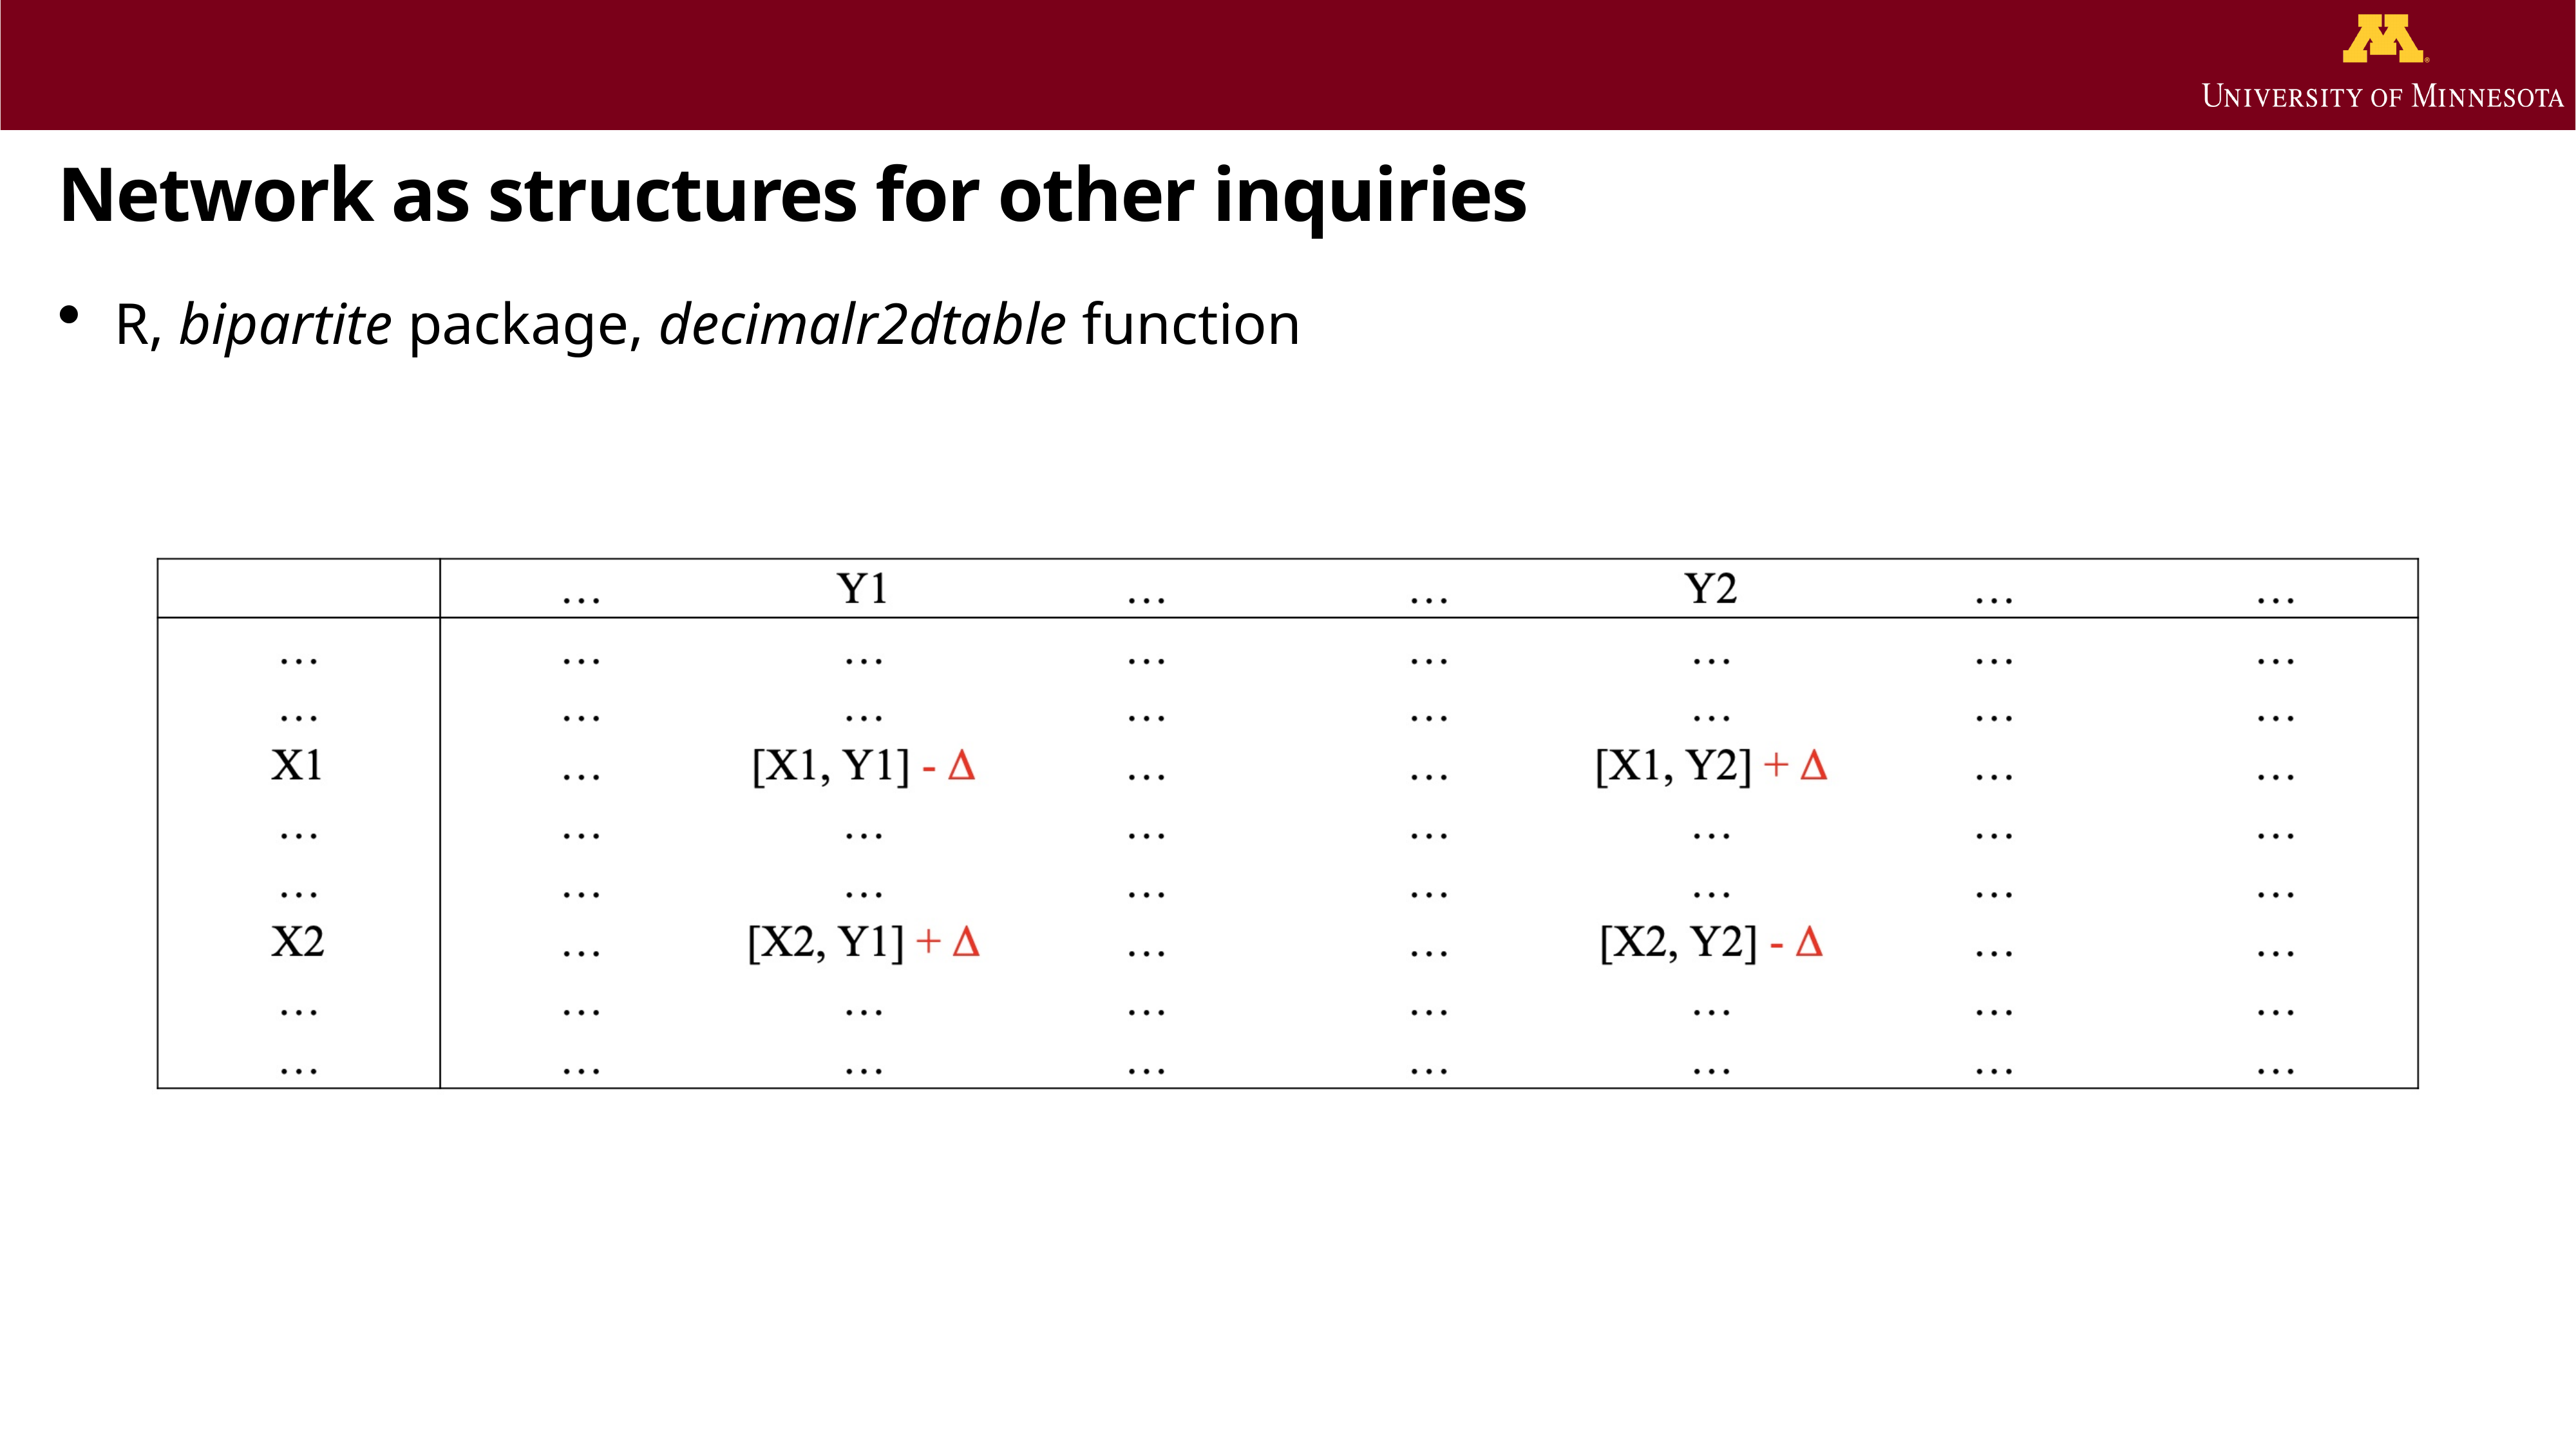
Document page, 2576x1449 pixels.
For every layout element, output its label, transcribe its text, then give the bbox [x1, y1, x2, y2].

picture [151, 551, 2425, 1095]
list R, bipartite package, decimalr2dtable function [50, 287, 2526, 393]
picture [2202, 14, 2564, 107]
title Network as structures for other inquiries [50, 156, 2526, 262]
